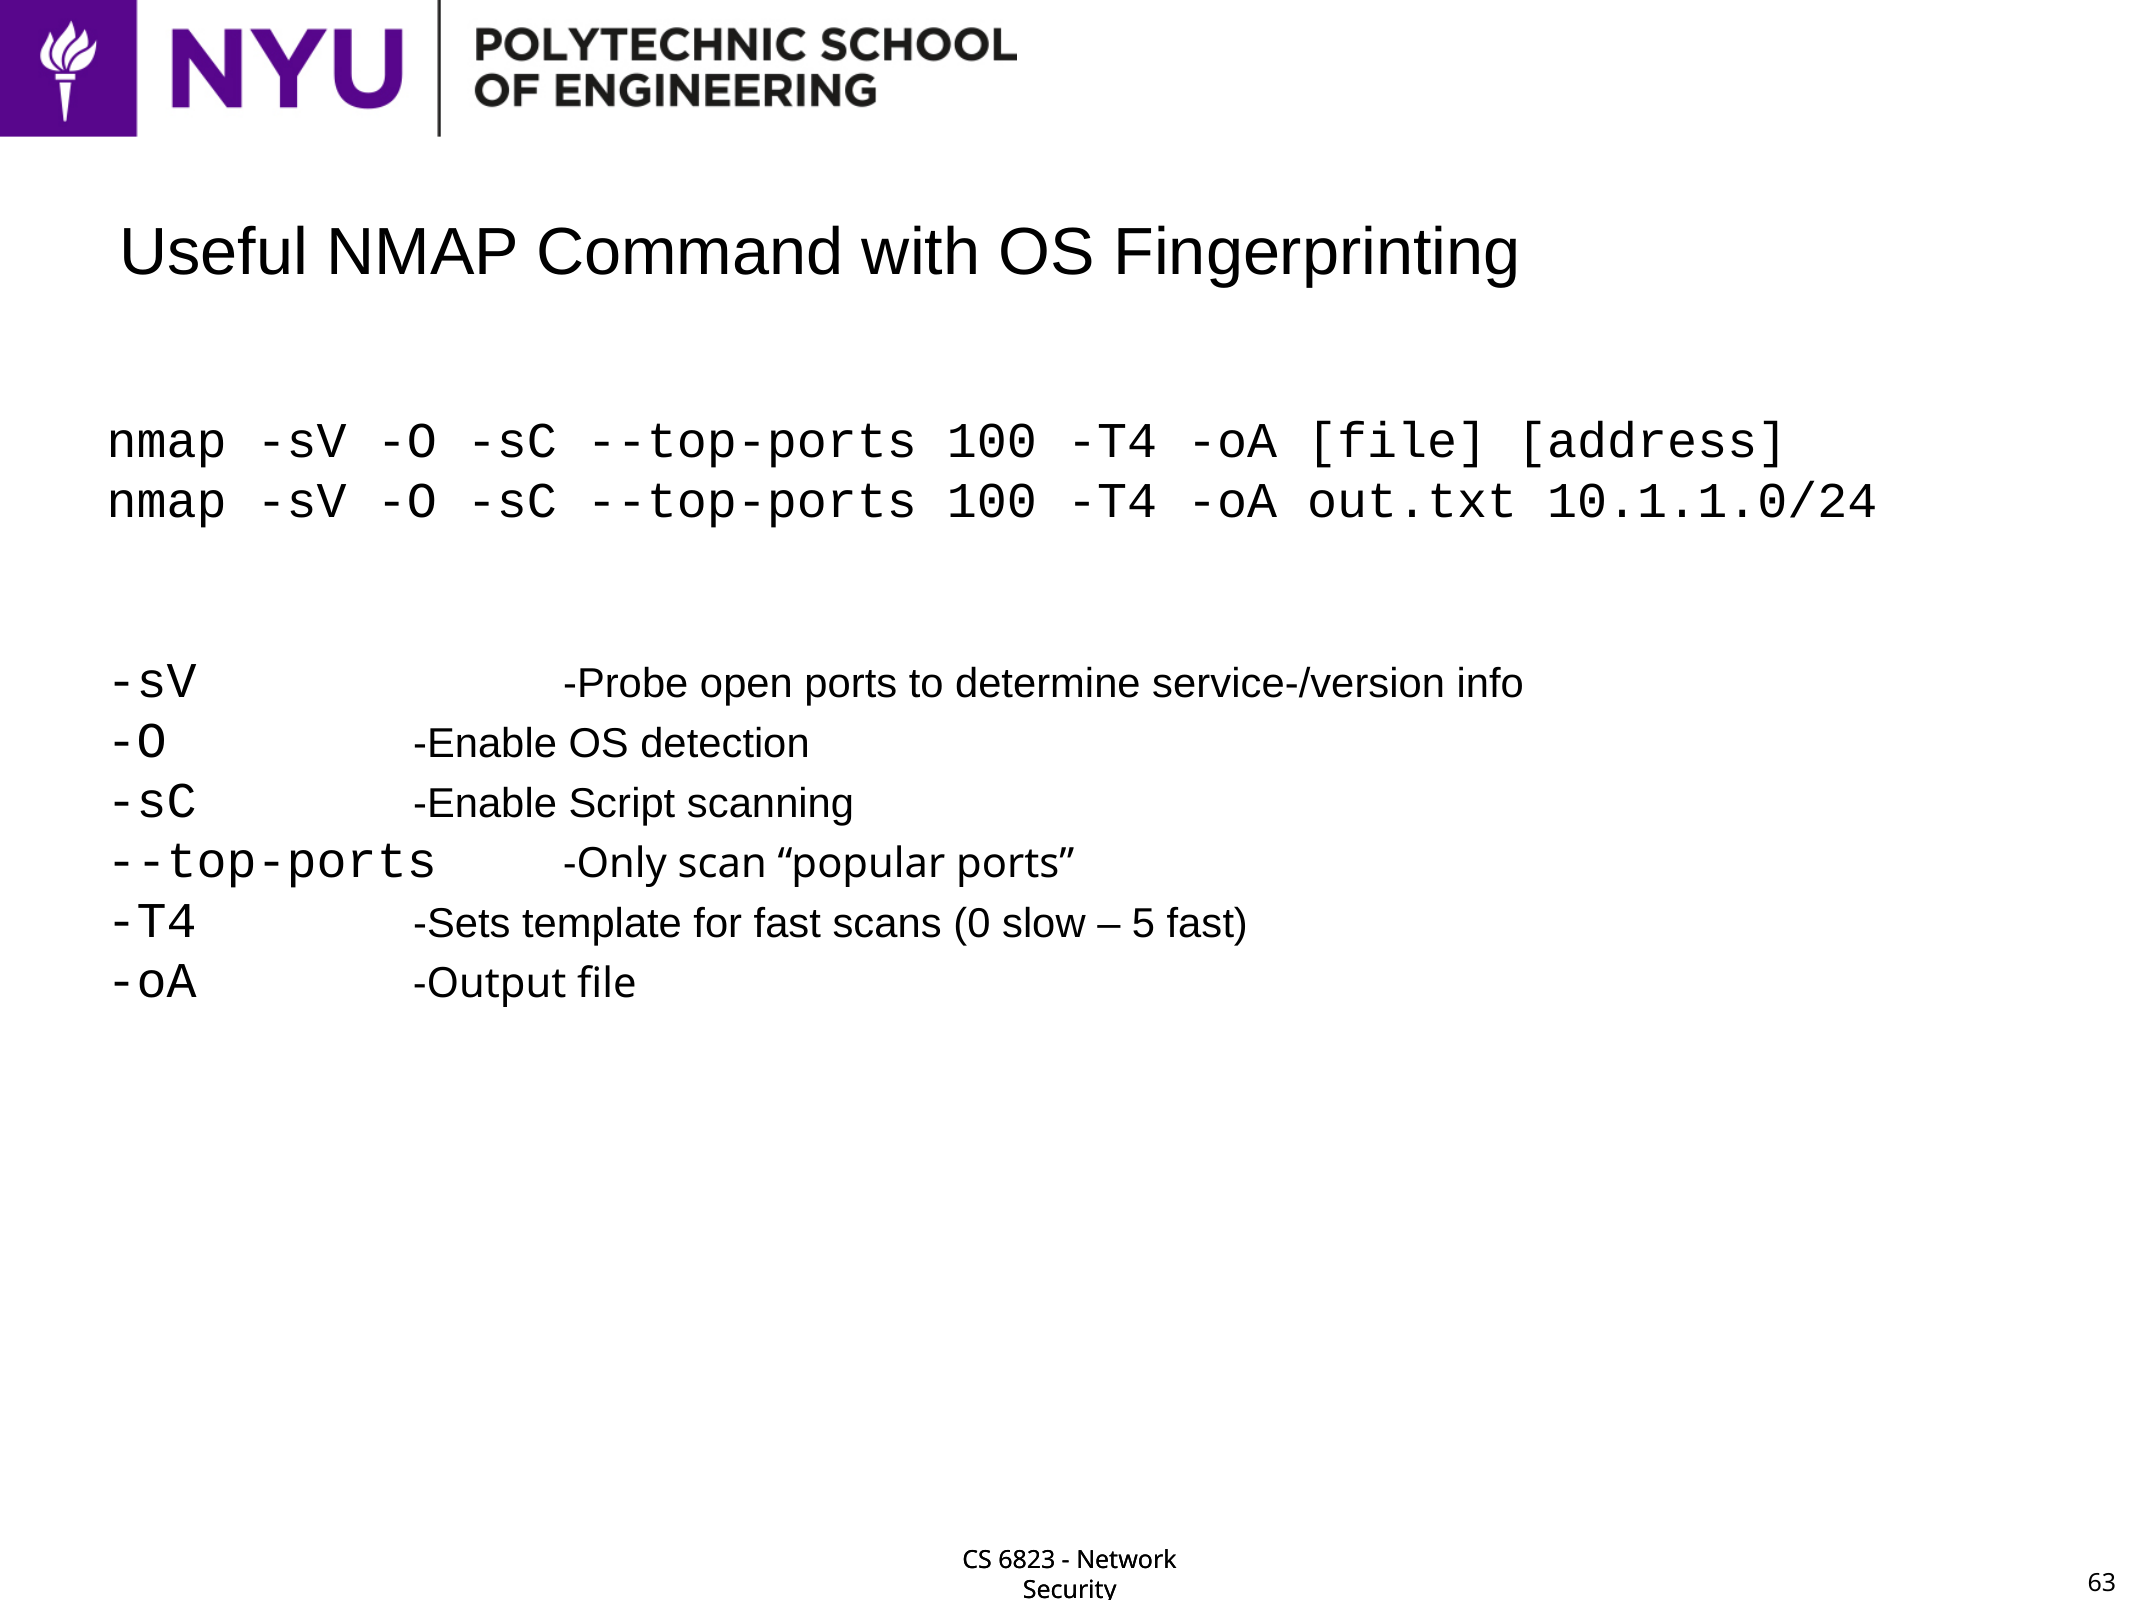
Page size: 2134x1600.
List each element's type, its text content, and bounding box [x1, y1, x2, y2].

text_box CS 6823 - Network Security [912, 1559, 1228, 1589]
picture [0, 0, 1017, 138]
slide_number 63 [2066, 1558, 2132, 1599]
list nmap -sV -O -sC --top-ports 100 -T4 -oA [file] [address] nmap -sV -O -sC --top-ports 100 -T4 -oA out.txt 10.1.1.0/24 -sV -Probe open ports to determine service-/version info -O -Enable OS detection -sC -Enable Script scanning --top-ports -Only scan “popular ports” -T4 -Sets template for fast scans (0 slow – 5 fast) -oA -Output file [91, 399, 2082, 1225]
title Useful NMAP Command with OS Fingerprinting [104, 200, 2024, 311]
